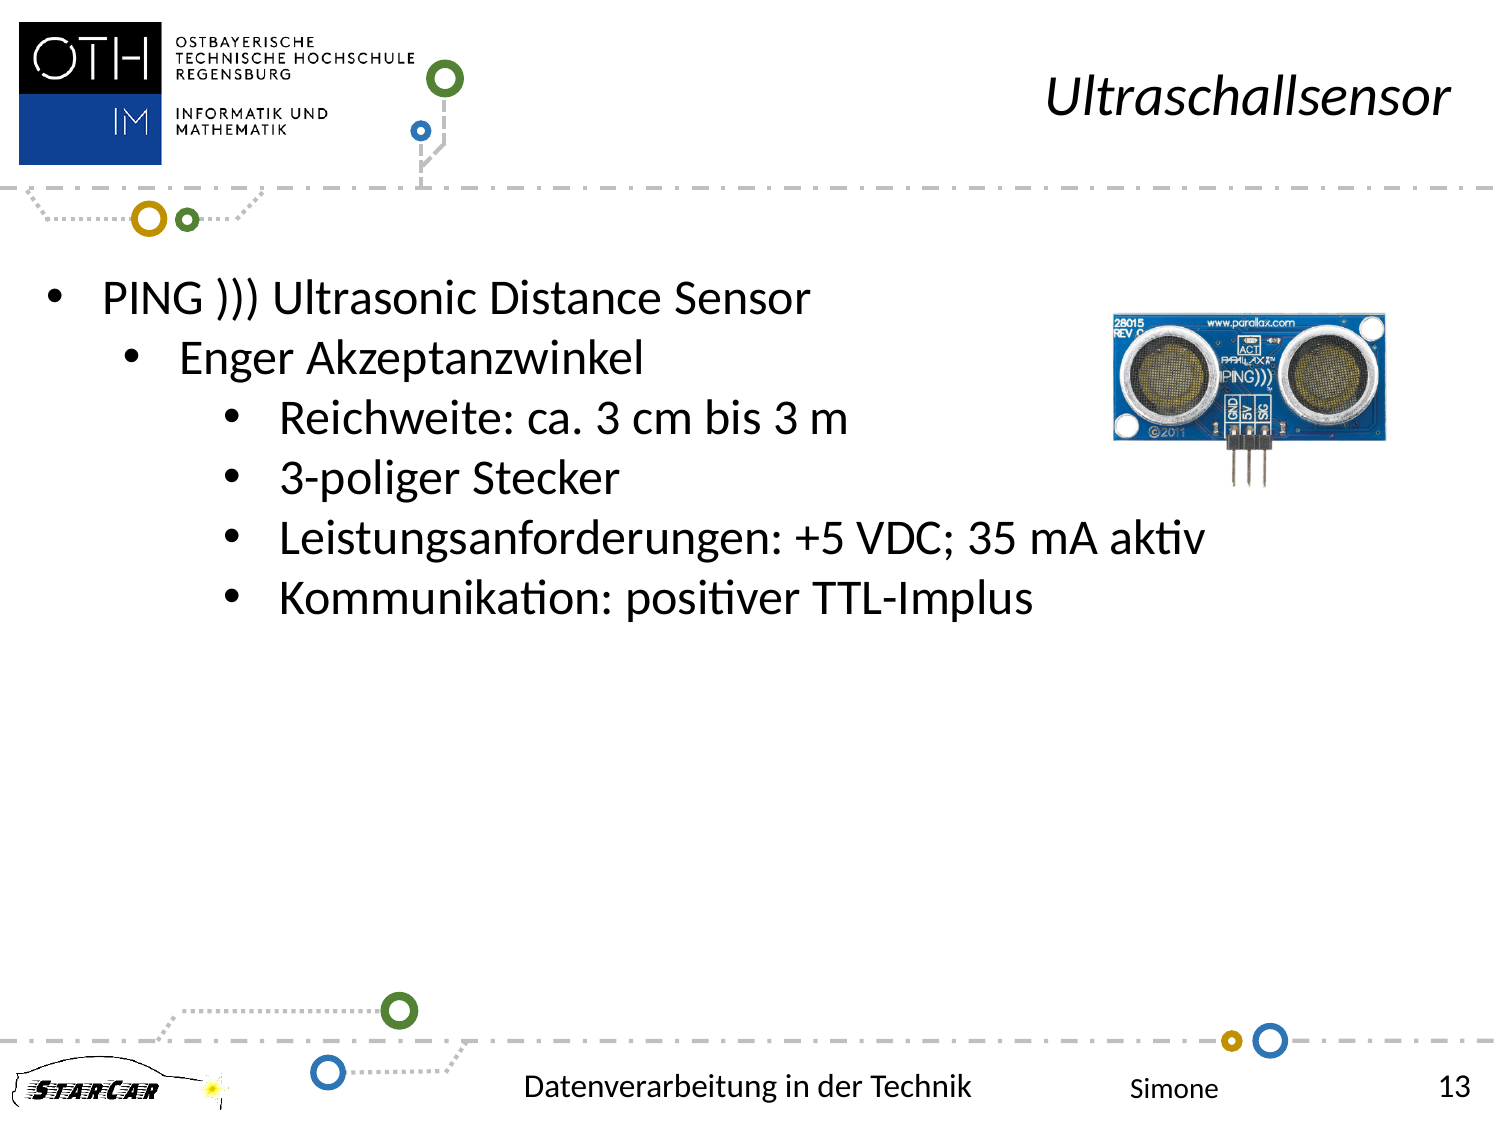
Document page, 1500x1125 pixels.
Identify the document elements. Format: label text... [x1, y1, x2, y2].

footer Datenverarbeitung in der Technik [0, 1042, 1497, 1125]
picture [417, 127, 424, 134]
list Ultraschallsensor [478, 21, 1452, 164]
list PING ))) Ultrasonic Distance Sensor Enger Akzeptanzwinkel Reichweite: ca. 3 cm bis 3 m 3-poliger Stecker Leistungsanforderungen: +5 VDC; 35 mA aktiv Kommunikation: positiver TTL-Implus [46, 264, 1452, 992]
text_box Simone [1115, 1062, 1364, 1113]
picture [19, 22, 428, 165]
picture [1044, 195, 1454, 605]
